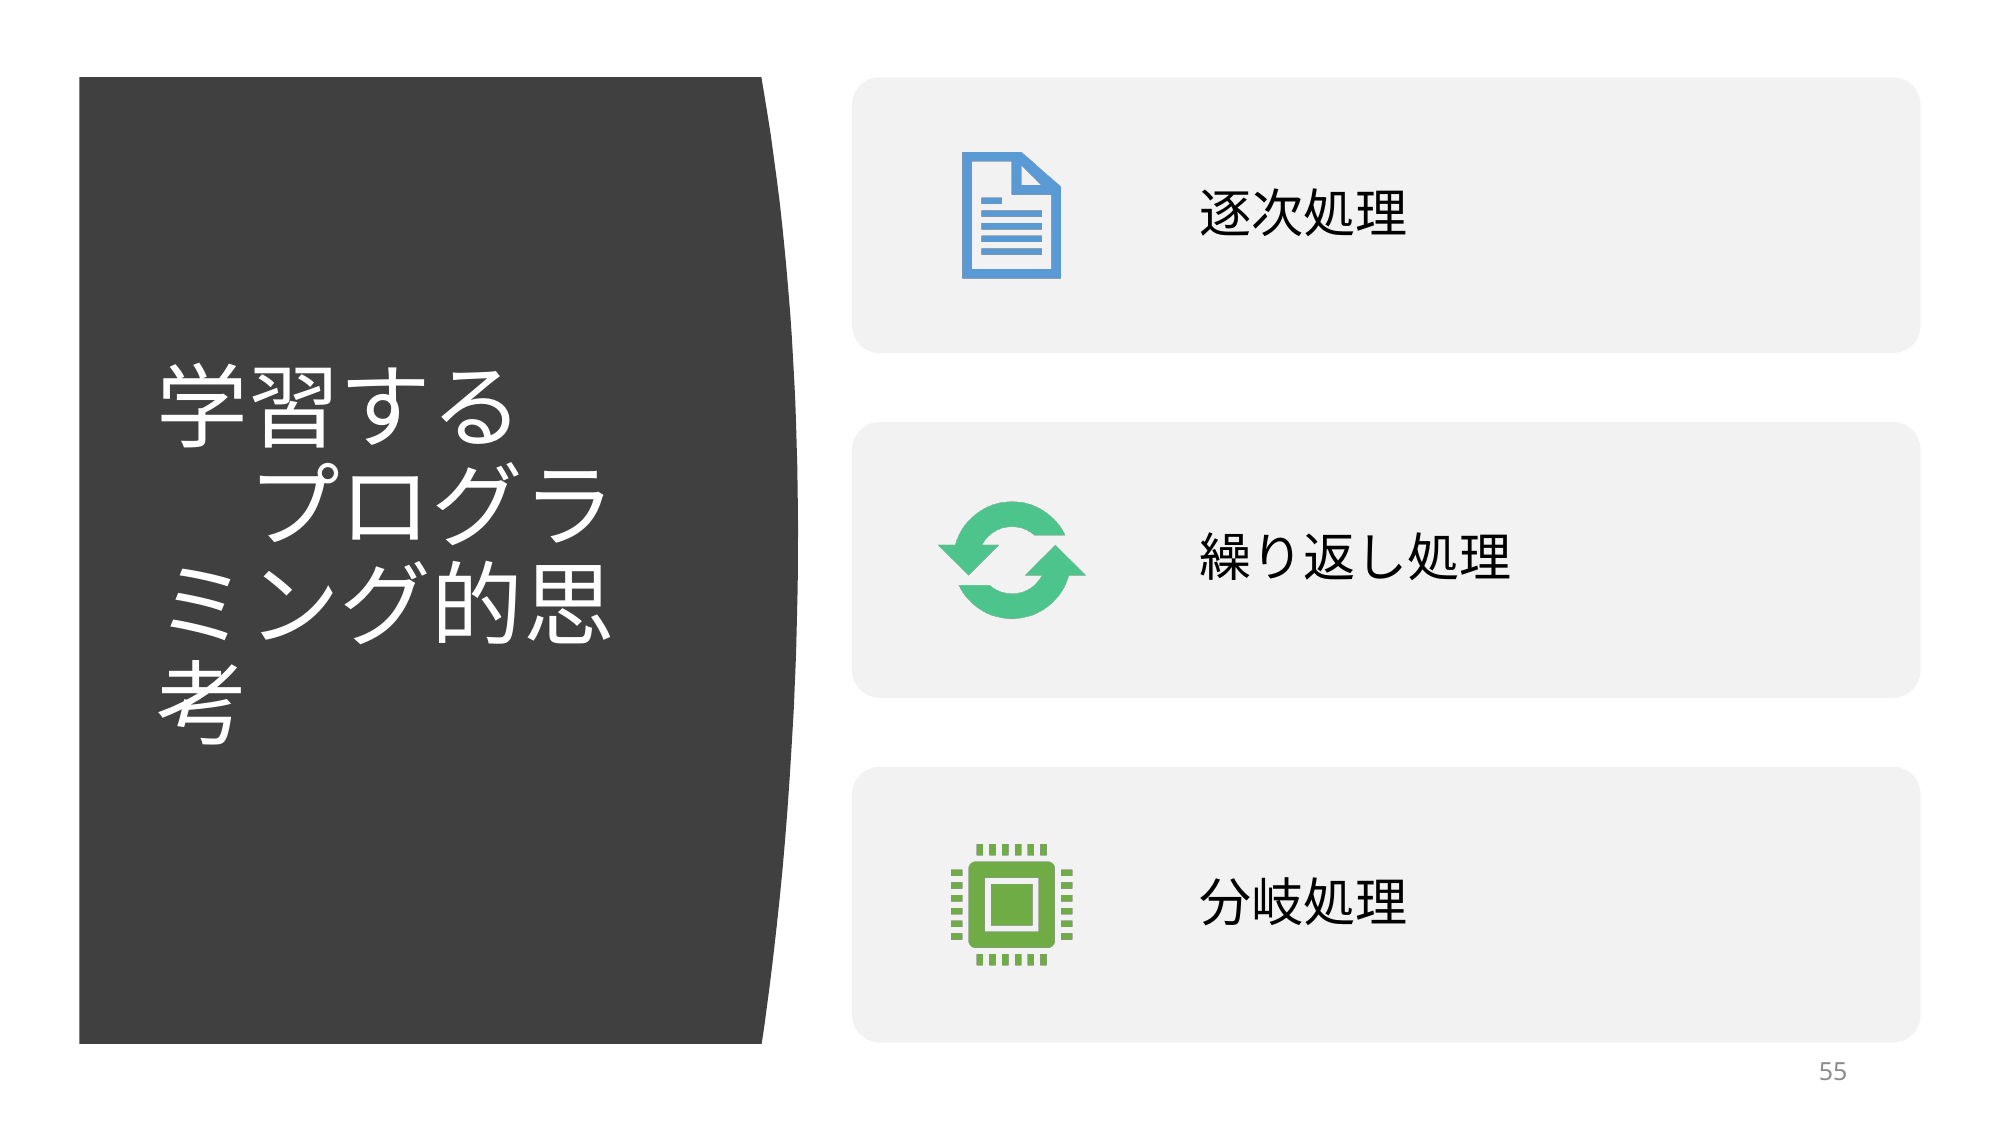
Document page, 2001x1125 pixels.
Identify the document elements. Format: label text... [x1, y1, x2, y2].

text_box [78, 76, 800, 1045]
slide_number 54 [1759, 1043, 1863, 1103]
title 学習する プログラミング的思考 [141, 166, 702, 953]
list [852, 77, 1921, 1043]
